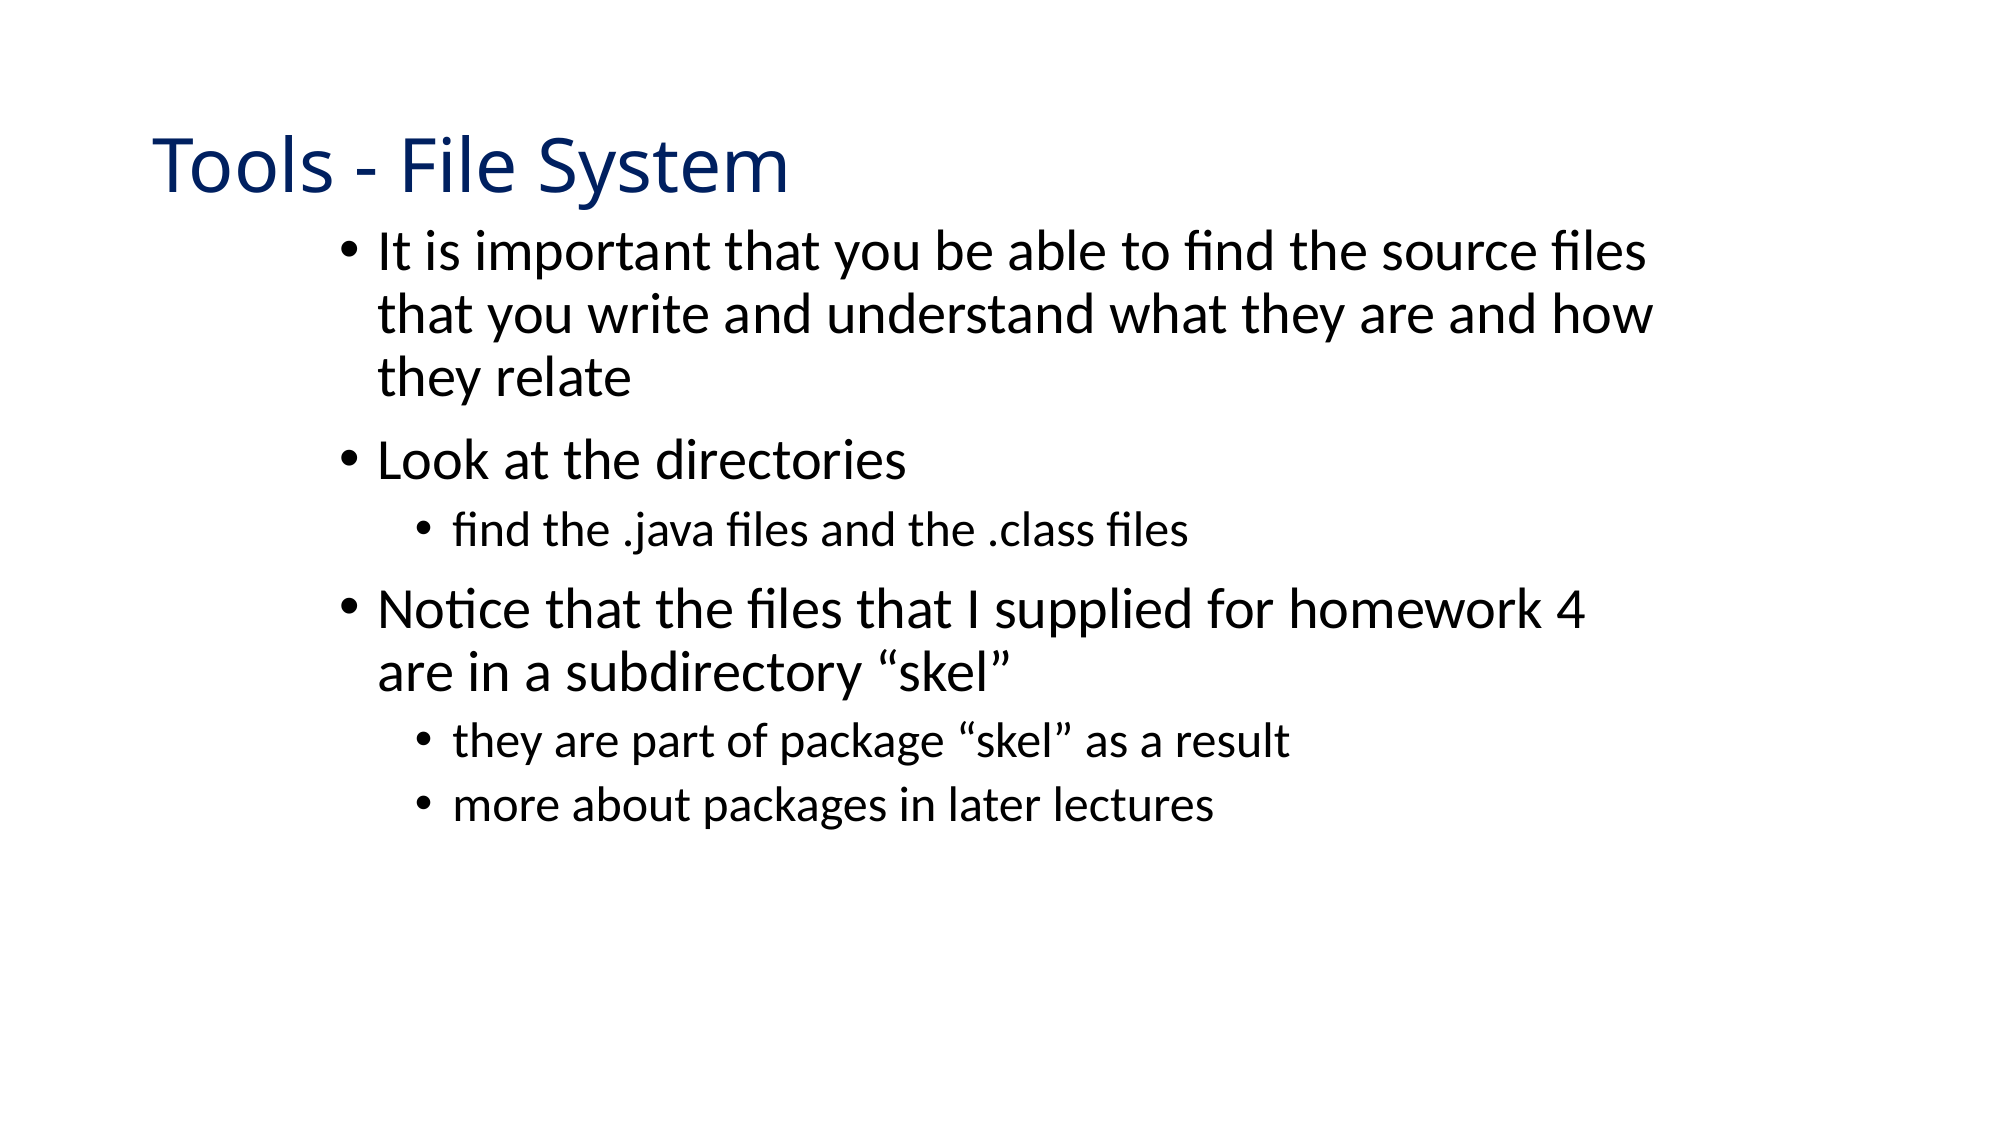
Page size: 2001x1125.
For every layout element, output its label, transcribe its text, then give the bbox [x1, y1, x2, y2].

title Tools - File System [137, 59, 1863, 278]
list It is important that you be able to find the source files that you write and understand what they are and how they relate Look at the directories find the .java files and the .class files Notice that the files that I supplied for homework 4 are in a subdirectory “skel” they are part of package “skel” as a result more about packages in later lectures [324, 212, 1675, 988]
